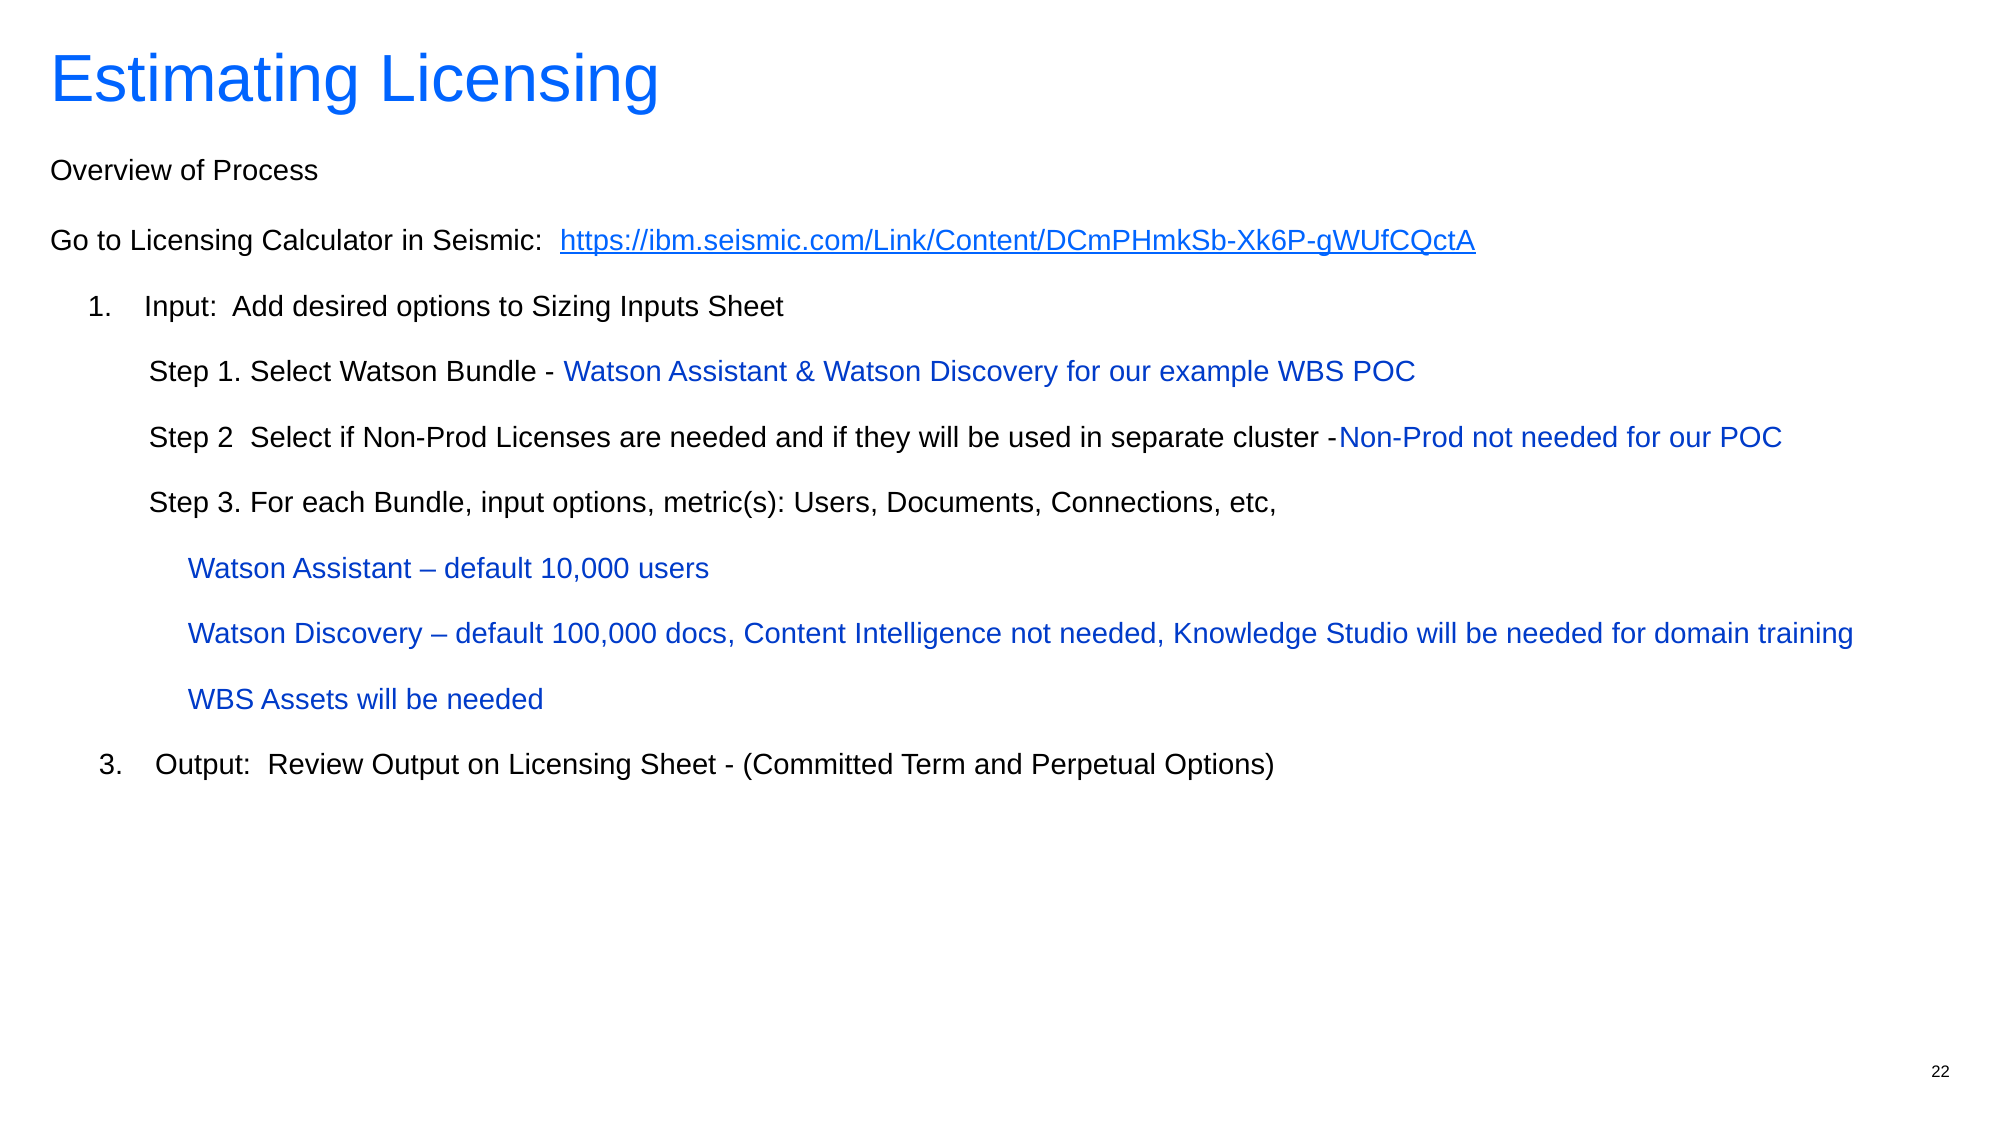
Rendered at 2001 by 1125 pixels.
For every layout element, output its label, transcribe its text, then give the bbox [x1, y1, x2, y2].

list Overview of Process Go to Licensing Calculator in Seismic: https://ibm.seismic.com/Link/Content/DCmPHmkSb-Xk6P-gWUfCQctA Input: Add desired options to Sizing Inputs Sheet Step 1. Select Watson Bundle - Watson Assistant & Watson Discovery for our example WBS POC Step 2 Select if Non-Prod Licenses are needed and if they will be used in separate cluster -Non-Prod not needed for our POC Step 3. For each Bundle, input options, metric(s): Users, Documents, Connections, etc, Watson Assistant – default 10,000 users Watson Discovery – default 100,000 docs, Content Intelligence not needed, Knowledge Studio will be needed for domain training WBS Assets will be needed Output: Review Output on Licensing Sheet - (Committed Term and Perpetual Options) [50, 151, 1950, 814]
title Estimating Licensing [50, 43, 1950, 151]
slide_number 22 [1500, 1055, 1950, 1086]
